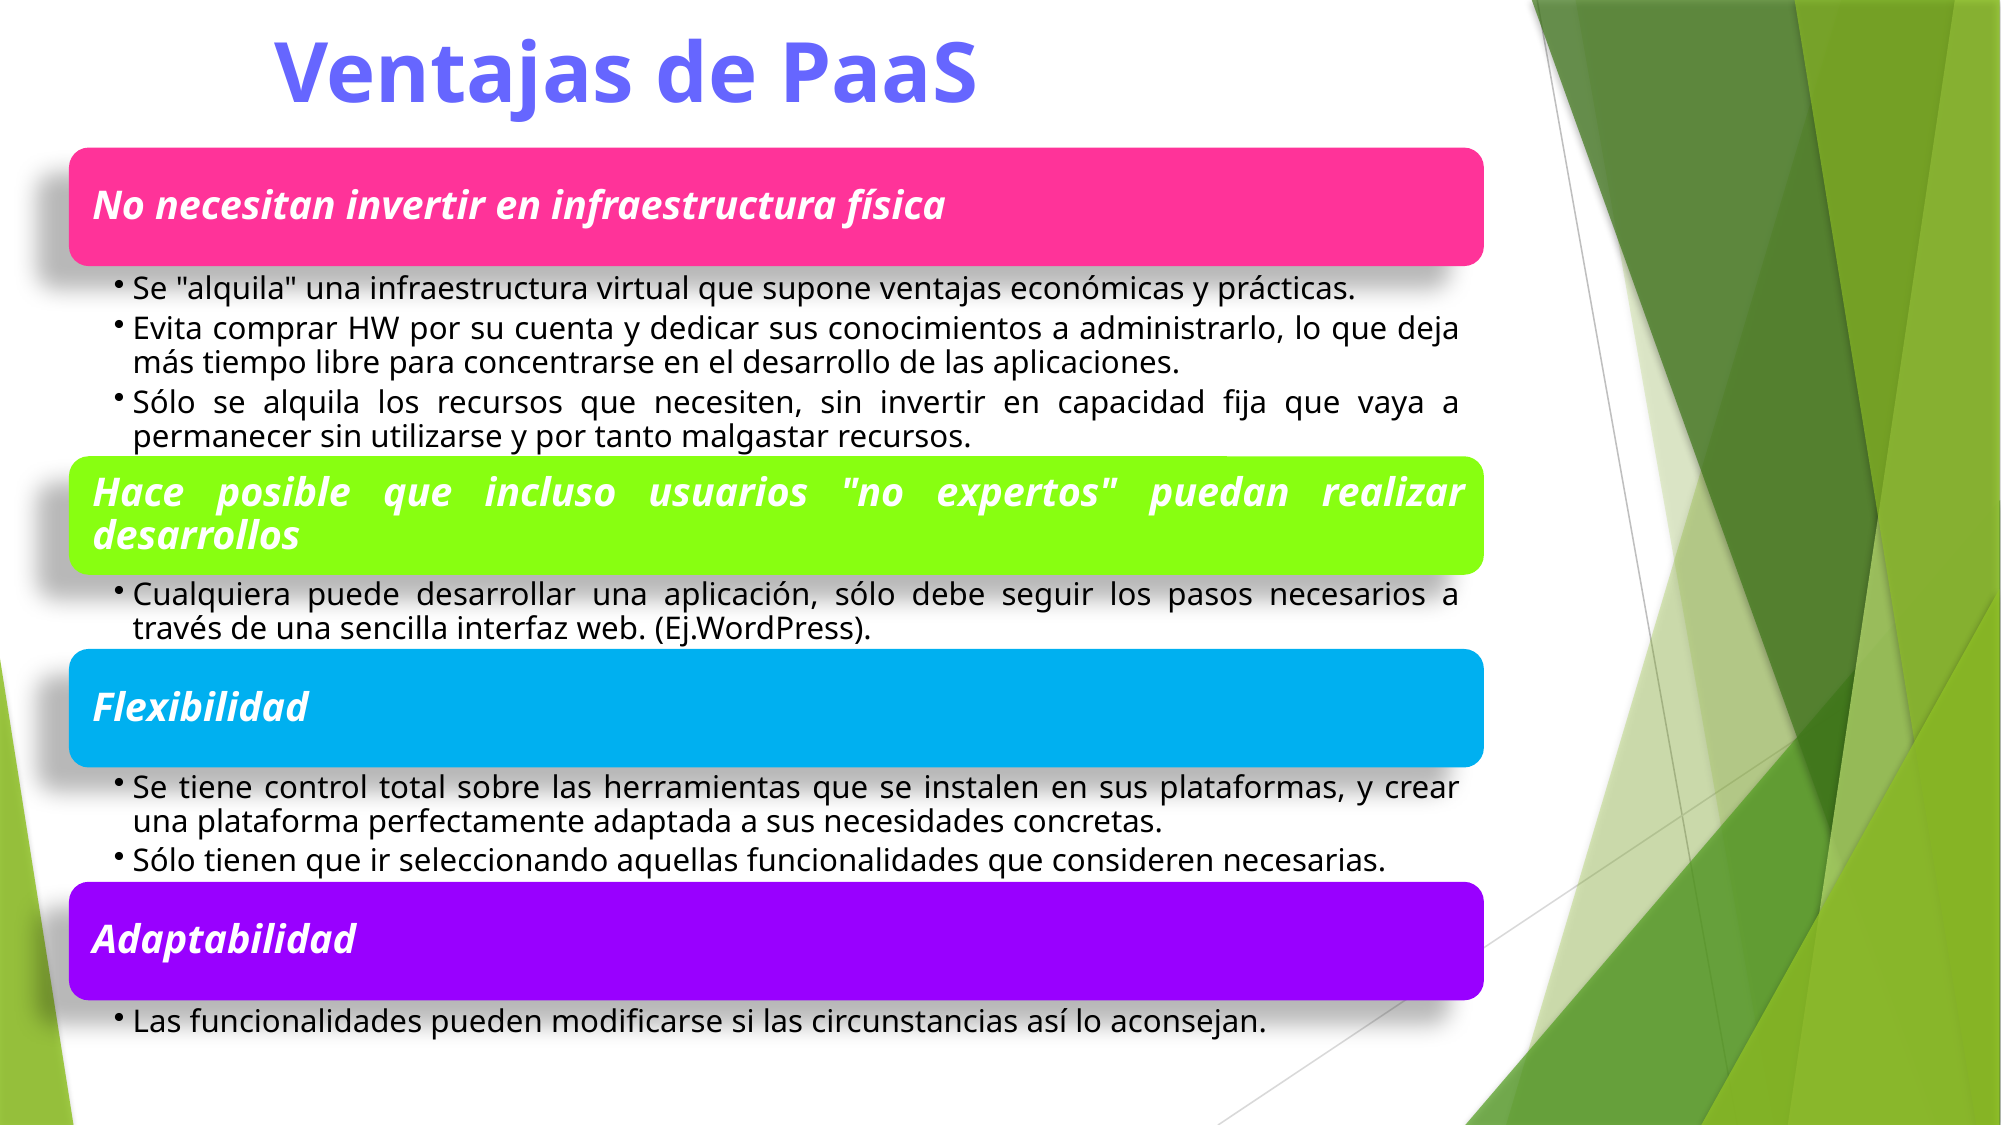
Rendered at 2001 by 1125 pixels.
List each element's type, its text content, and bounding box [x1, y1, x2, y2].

text_box Ventajas de PaaS [46, 11, 1206, 127]
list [68, 127, 1485, 1106]
